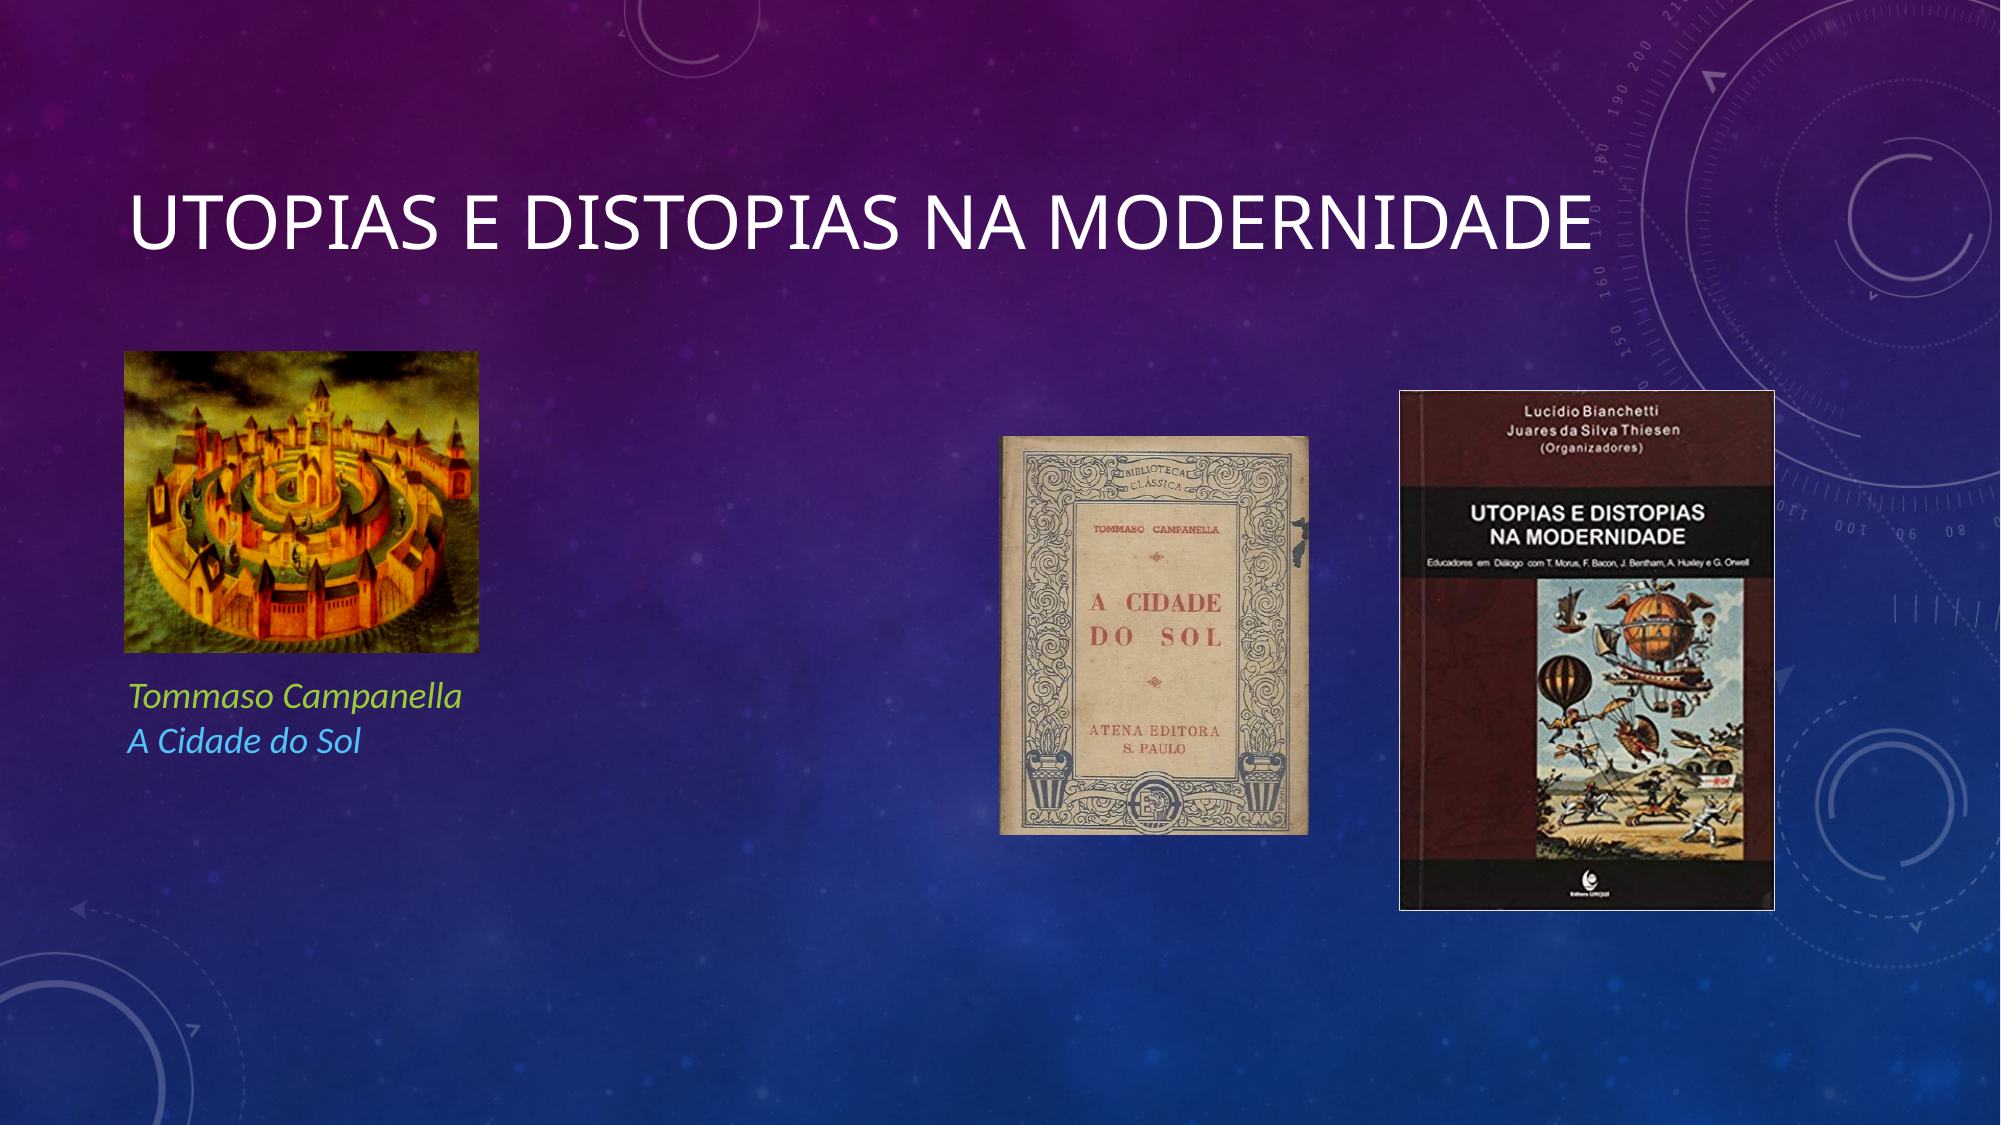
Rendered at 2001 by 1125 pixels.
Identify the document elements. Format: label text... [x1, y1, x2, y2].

title Utopias e Distopias na Modernidade [112, 99, 1775, 339]
picture [0, 0, 2001, 1125]
list Tommaso Campanella A Cidade do Sol [112, 351, 1335, 950]
